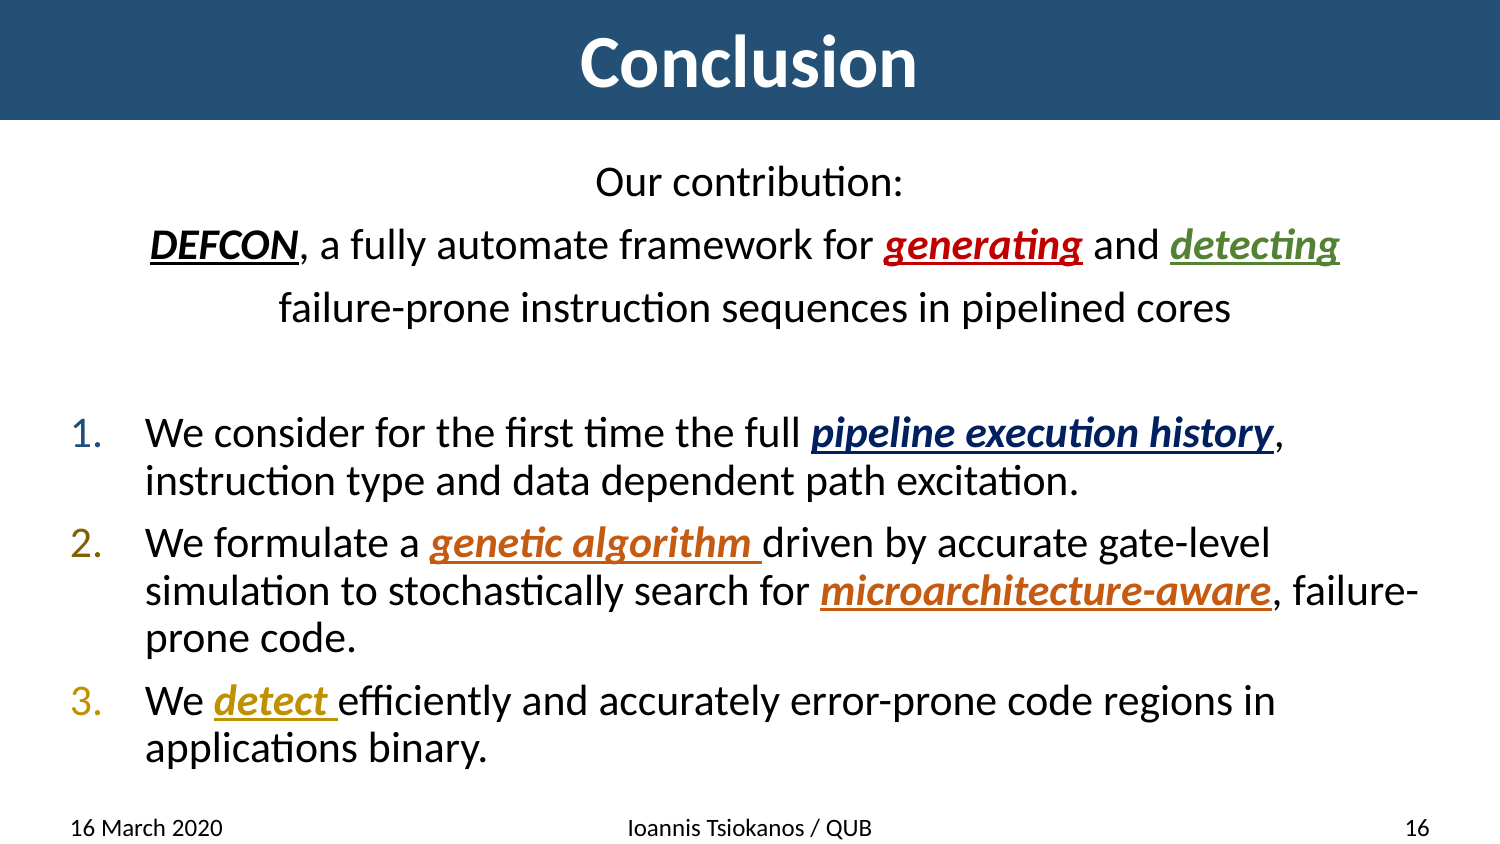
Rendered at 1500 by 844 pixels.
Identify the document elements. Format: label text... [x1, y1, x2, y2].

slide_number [55, 804, 441, 844]
title Conclusion [22, 15, 1478, 111]
footer Ioannis Tsiokanos / QUB [496, 804, 1004, 844]
list Our contribution: DEFCON, a fully automate framework for generating and detecting failure-prone instruction sequences in pipelined cores We consider for the first time the full pipeline execution history, instruction type and data dependent path excitation. We formulate a genetic algorithm driven by accurate gate-level simulation to stochastically search for microarchitecture-aware, failure-prone code. We detect efficiently and accurately error-prone code regions in applications binary. [55, 151, 1445, 785]
slide_number 16 [1059, 804, 1445, 844]
